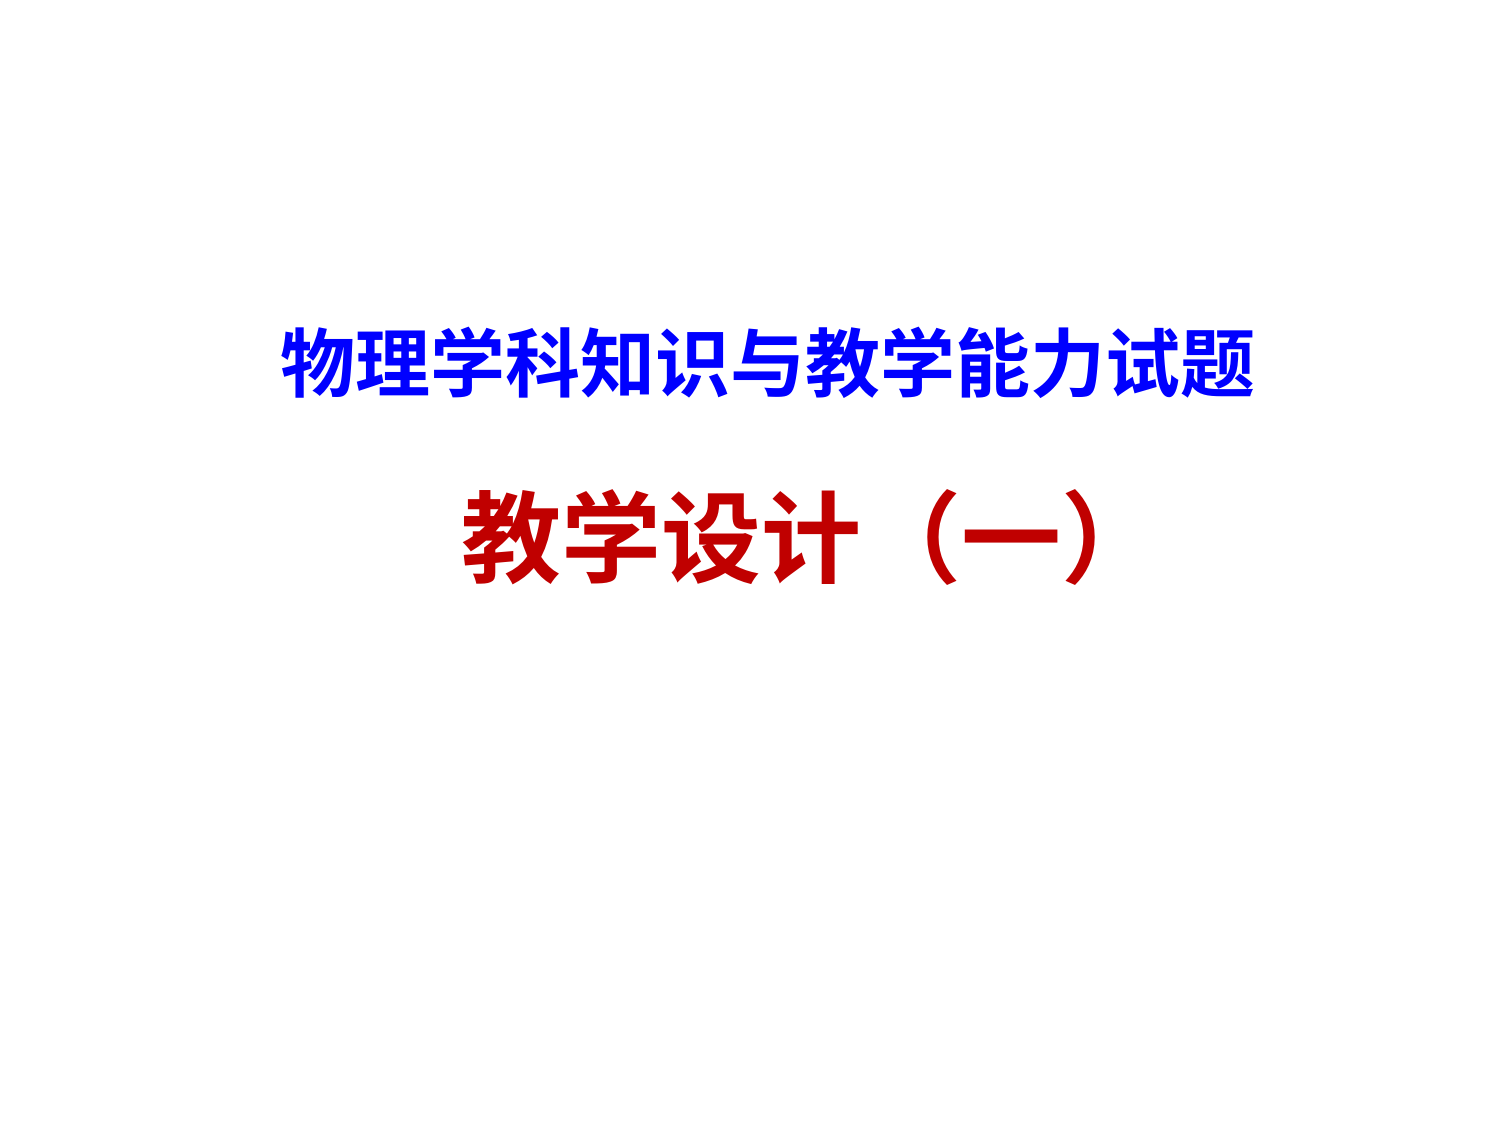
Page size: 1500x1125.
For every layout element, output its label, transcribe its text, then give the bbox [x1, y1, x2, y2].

text_box 教学设计（一） [446, 468, 1177, 603]
text_box 物理学科知识与教学能力试题 [265, 326, 1282, 413]
